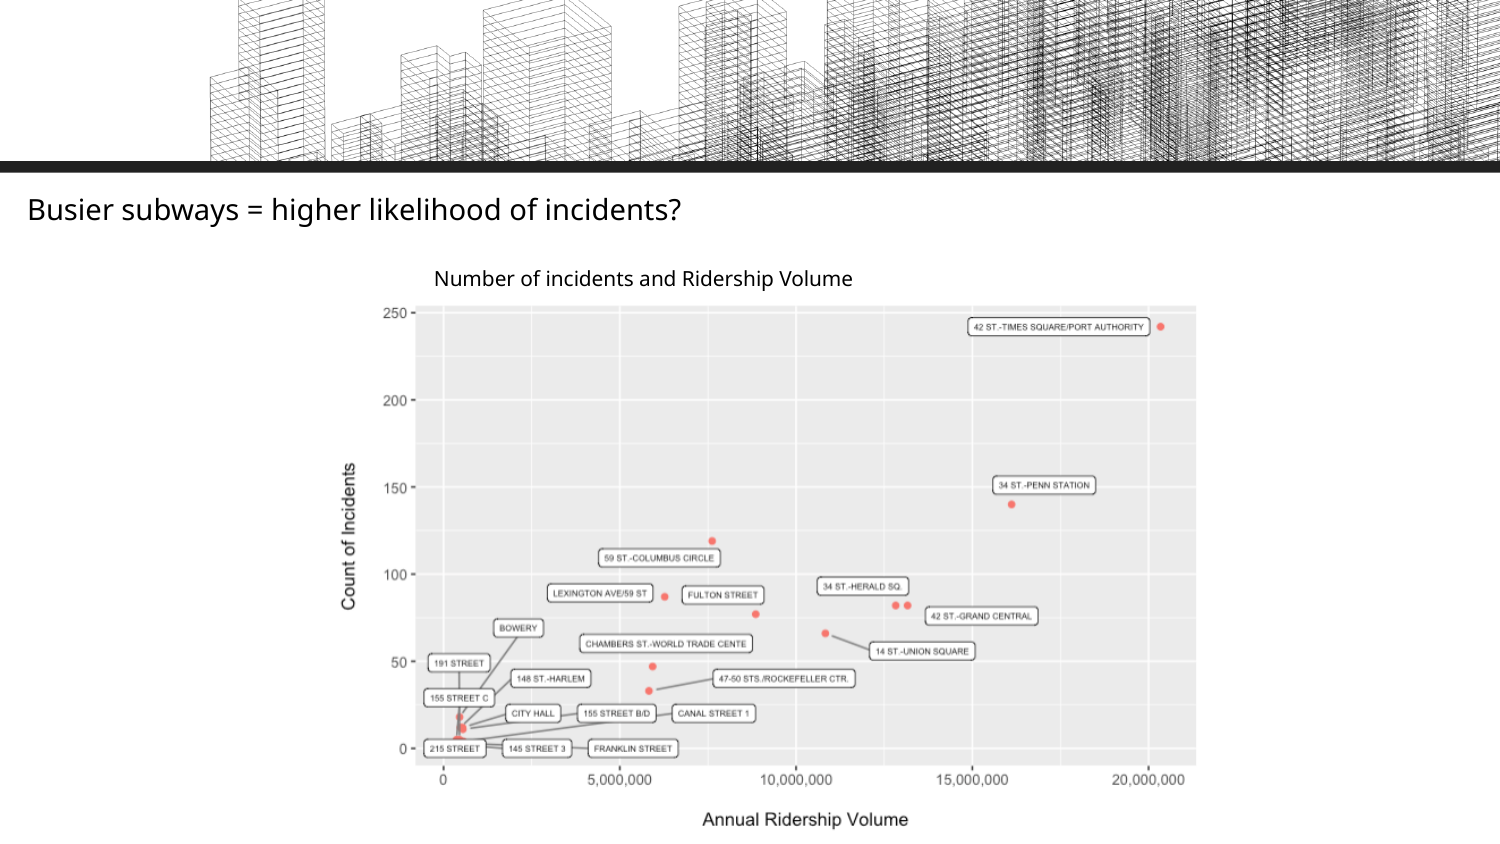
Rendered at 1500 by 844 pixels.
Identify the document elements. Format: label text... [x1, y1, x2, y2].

text_box Busier subways = higher likelihood of incidents? [12, 176, 1438, 242]
text_box Number of incidents and Ridership Volume [418, 253, 1067, 299]
picture [0, 0, 1500, 161]
picture [334, 300, 1204, 836]
